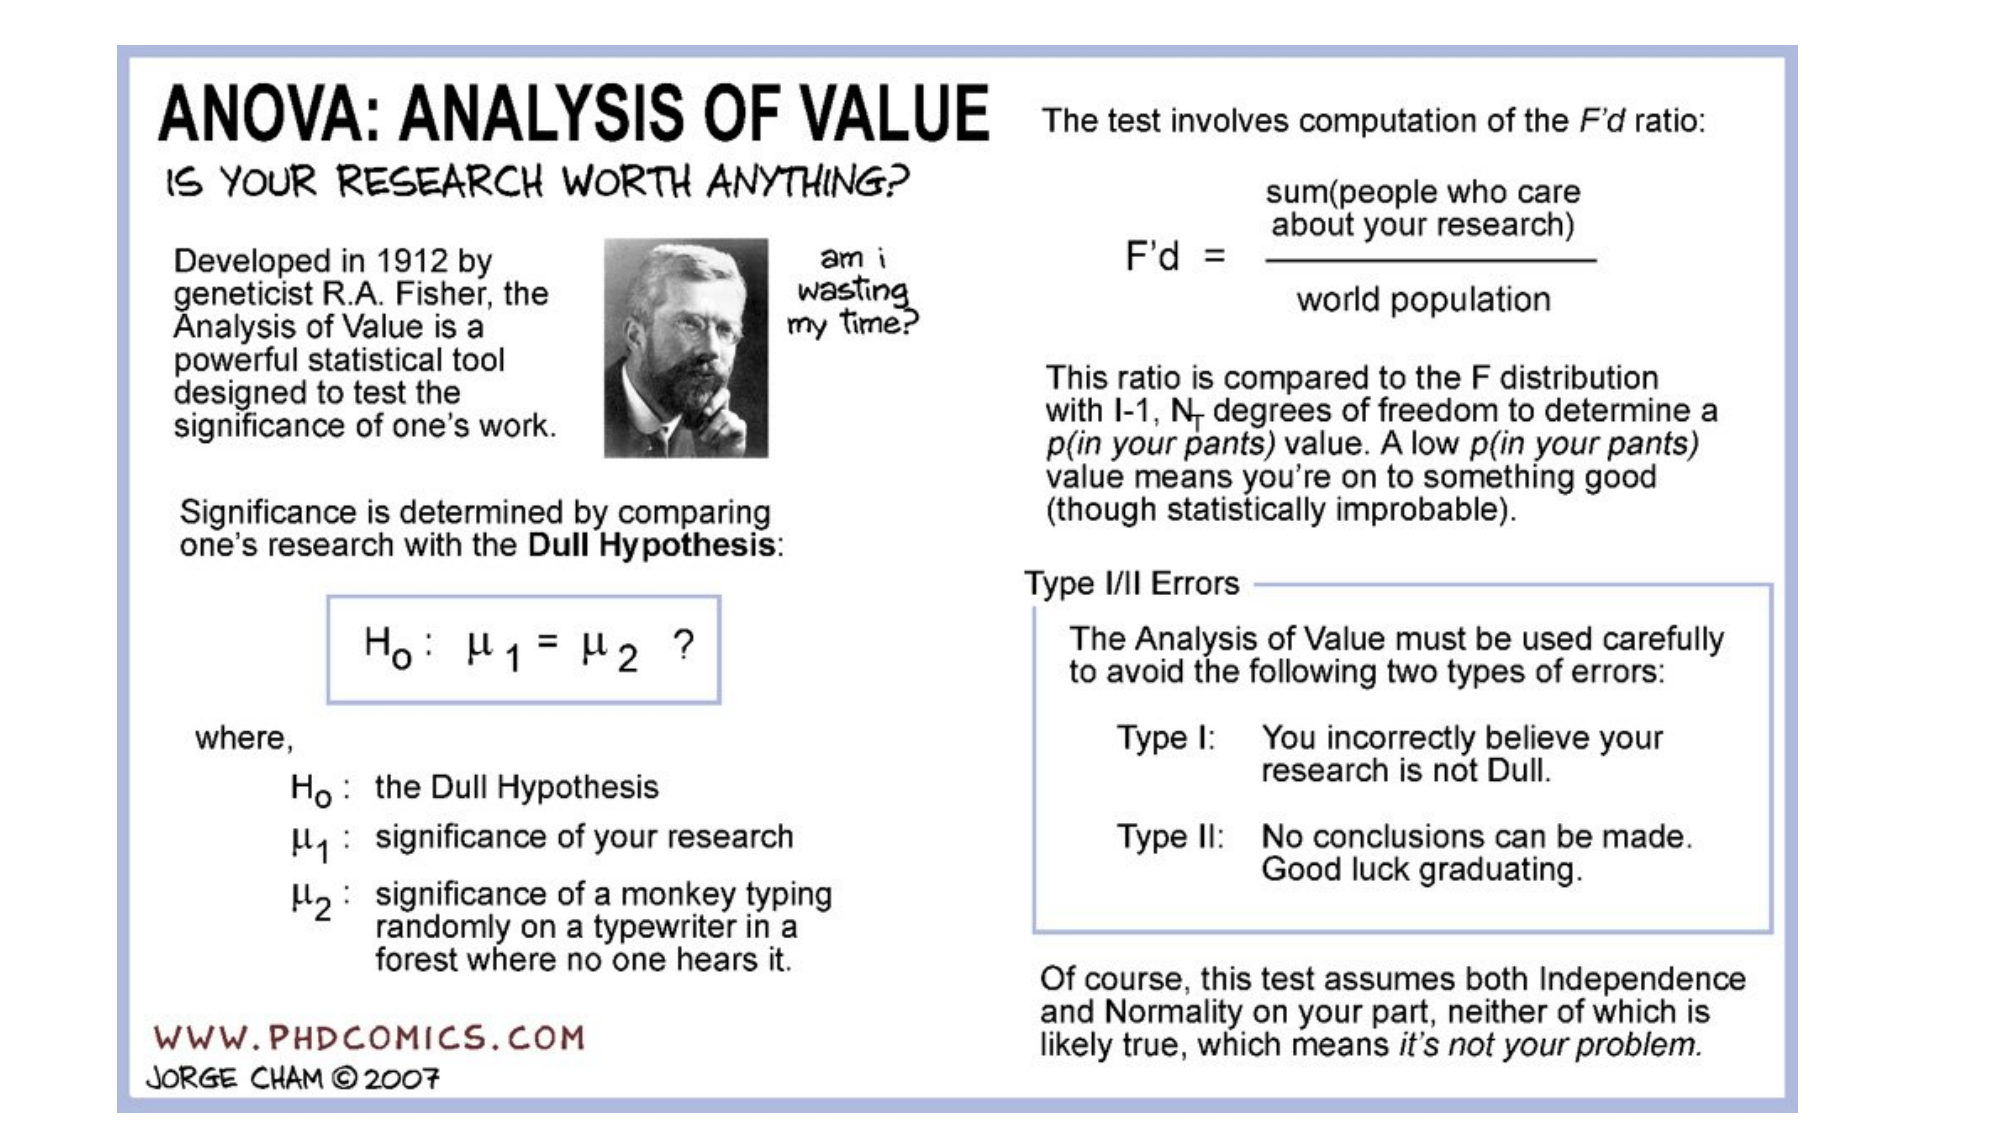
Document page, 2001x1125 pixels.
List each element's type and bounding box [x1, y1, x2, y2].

picture [117, 45, 1798, 1113]
